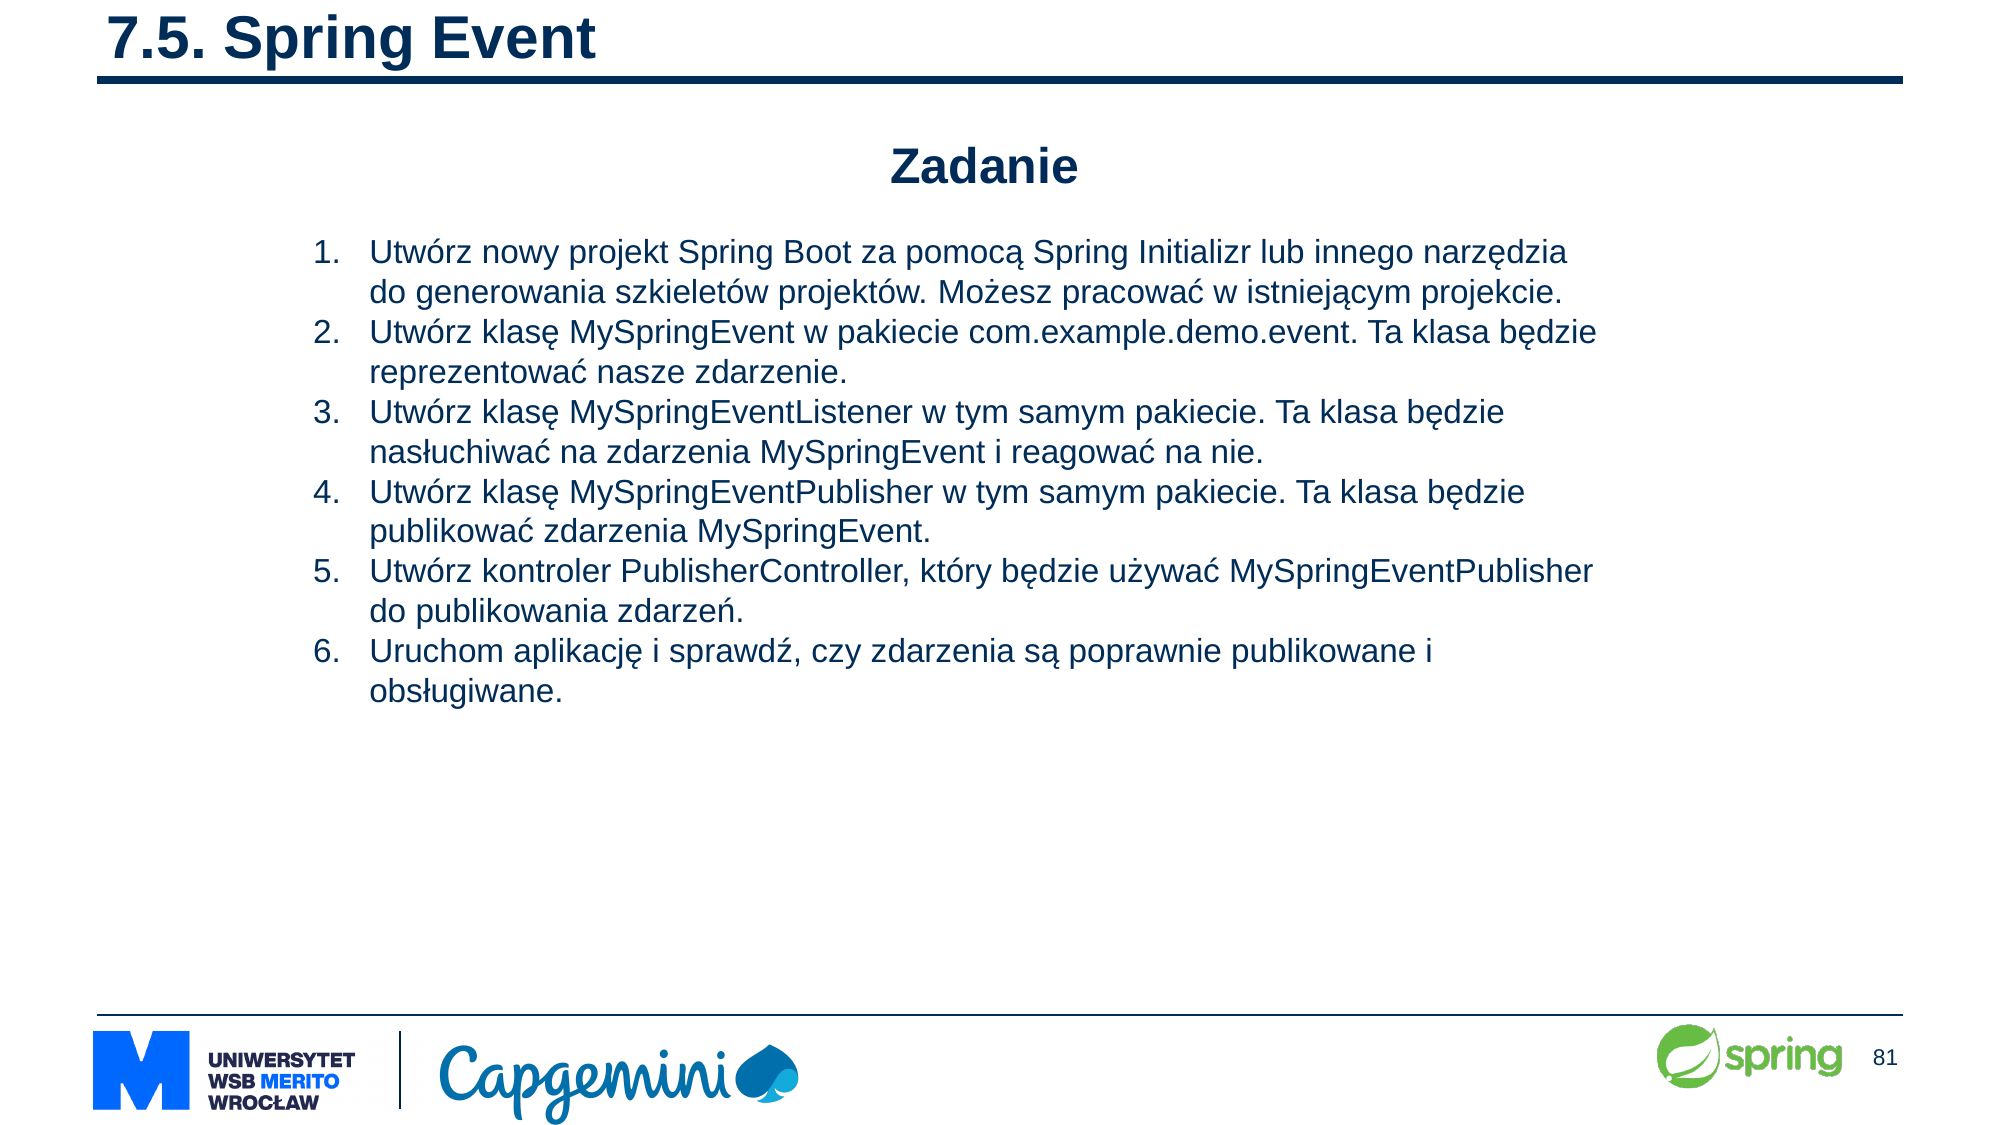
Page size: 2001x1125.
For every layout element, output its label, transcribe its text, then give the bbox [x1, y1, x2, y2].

text_box Utwórz nowy projekt Spring Boot za pomocą Spring Initializr lub innego narzędzia do generowania szkieletów projektów. Możesz pracować w istniejącym projekcie. Utwórz klasę MySpringEvent w pakiecie com.example.demo.event. Ta klasa będzie reprezentować nasze zdarzenie. Utwórz klasę MySpringEventListener w tym samym pakiecie. Ta klasa będzie nasłuchiwać na zdarzenia MySpringEvent i reagować na nie. Utwórz klasę MySpringEventPublisher w tym samym pakiecie. Ta klasa będzie publikować zdarzenia MySpringEvent. Utwórz kontroler PublisherController, który będzie używać MySpringEventPublisher do publikowania zdarzeń. Uruchom aplikację i sprawdź, czy zdarzenia są poprawnie publikowane i obsługiwane. [298, 222, 1630, 717]
picture [1650, 1006, 1847, 1107]
title 7.5. Spring Event [105, 6, 1822, 80]
text_box Zadanie [297, 125, 1673, 201]
slide_number 81 [1852, 1042, 1899, 1071]
picture [401, 962, 813, 1125]
picture [93, 1030, 399, 1110]
